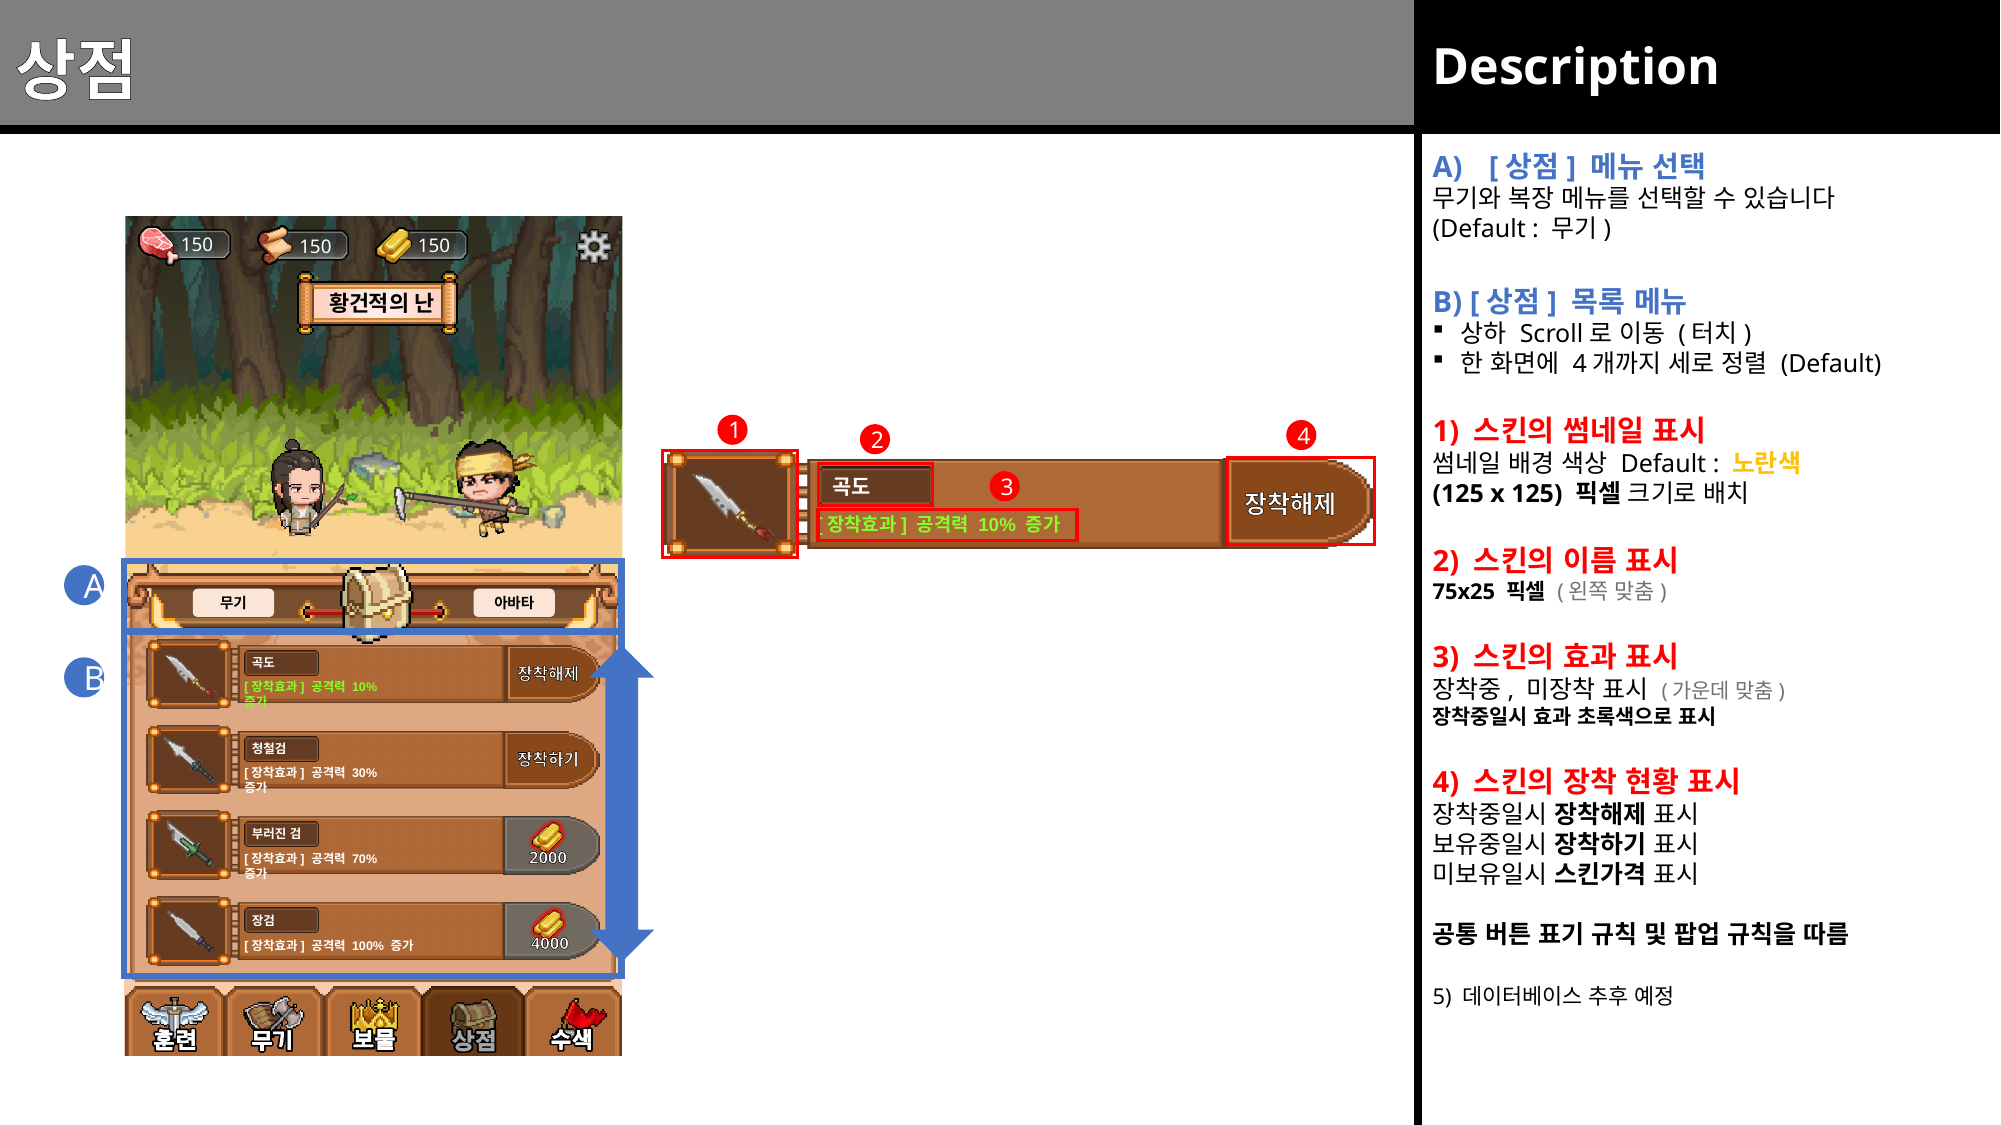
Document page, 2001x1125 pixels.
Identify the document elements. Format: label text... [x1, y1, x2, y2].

text_box 2 [858, 423, 892, 449]
picture [125, 216, 623, 561]
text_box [123, 561, 624, 644]
text_box [0, 0, 1414, 125]
text_box Description [1418, 0, 2000, 125]
text_box 1 [716, 413, 749, 446]
text_box A [62, 564, 106, 607]
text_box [295, 271, 460, 335]
text_box [상점] 메뉴 선택 무기와 복장 메뉴를 선택할 수 있습니다 (Default : 무기) B) [상점] 목록 메뉴 상하 Scroll로 이동 (터치) 한 화면에 4개까지 세로 정렬 (Default) 1) 스킨의 썸네일 표시 썸네일 배경 색상 Default : 노란색 (125 x 125) 픽셀 크기로 배치 2) 스킨의 이름 표시 75x25 픽셀 (왼쪽 맞춤) 3) 스킨의 효과 표시 장착중, 미장착 표시 (가운데 맞춤) 장착중일시 효과 초록색으로 표시 4) 스킨의 장착 현황 표시 장착중일시 장착해제 표시 보유중일시 장착하기 표시 미보유일시 스킨가격 표시 공통 버튼 표기 규칙 및 팝업 규칙을 따름 5) 데이터베이스 추후 예정 [1418, 140, 2000, 1052]
text_box B [62, 656, 106, 699]
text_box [664, 449, 1417, 561]
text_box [146, 639, 623, 711]
text_box 4 [1285, 418, 1318, 449]
picture [124, 644, 622, 1056]
text_box [623, 644, 657, 963]
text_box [138, 225, 470, 266]
text_box 상점 [0, 20, 216, 115]
